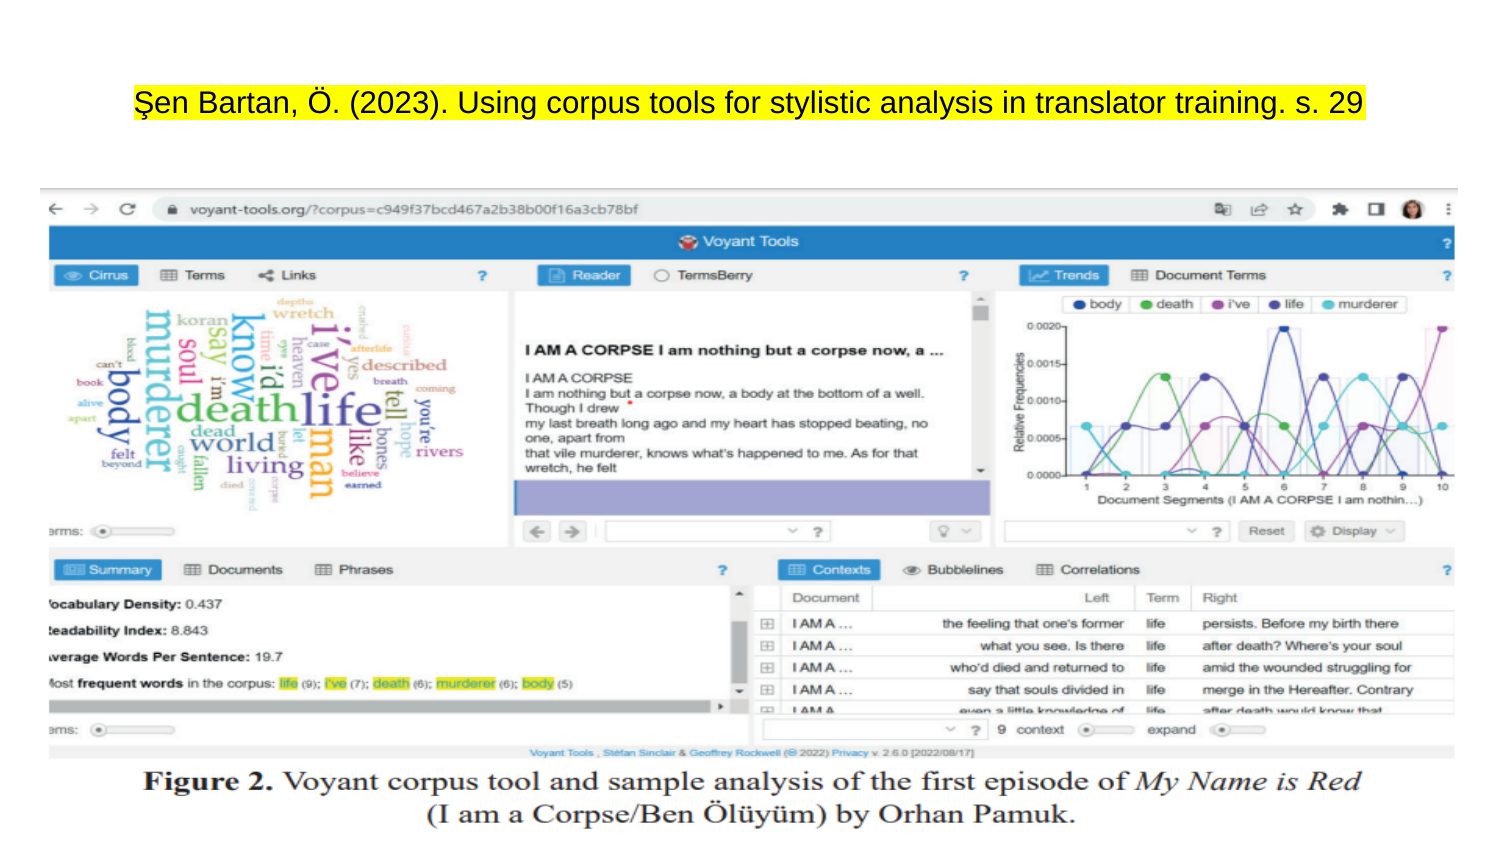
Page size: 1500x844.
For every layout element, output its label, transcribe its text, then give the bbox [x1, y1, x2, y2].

picture [39, 188, 1458, 841]
title Şen Bartan, Ö. (2023). Using corpus tools for stylistic analysis in translator training. s. 29 [51, 68, 1449, 172]
